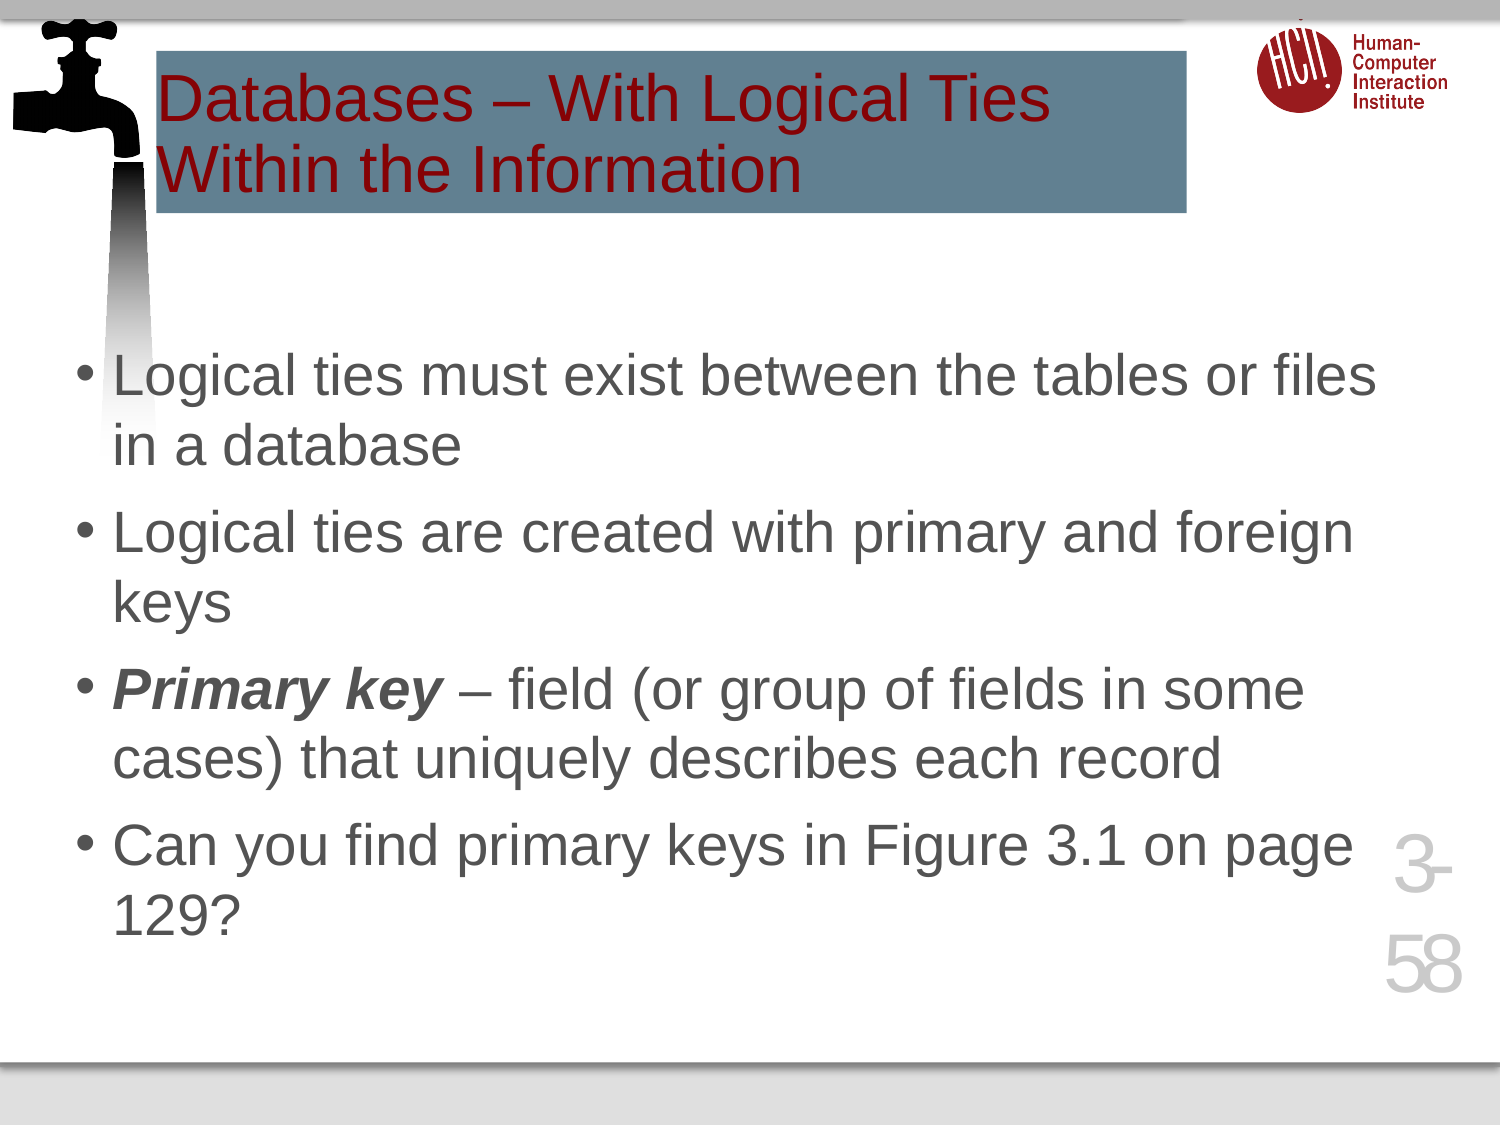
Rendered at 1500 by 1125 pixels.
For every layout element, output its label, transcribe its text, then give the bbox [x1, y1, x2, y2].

slide_number 3-58 [1425, 924, 1479, 1009]
picture [1257, 20, 1447, 113]
list Logical ties must exist between the tables or files in a database Logical ties are created with primary and foreign keys Primary key – field (or group of fields in some cases) that uniquely describes each record Can you find primary keys in Figure 3.1 on page 129? [75, 337, 1425, 1088]
picture [13, 20, 140, 158]
title Databases – With Logical Ties Within the Information [156, 50, 1187, 214]
